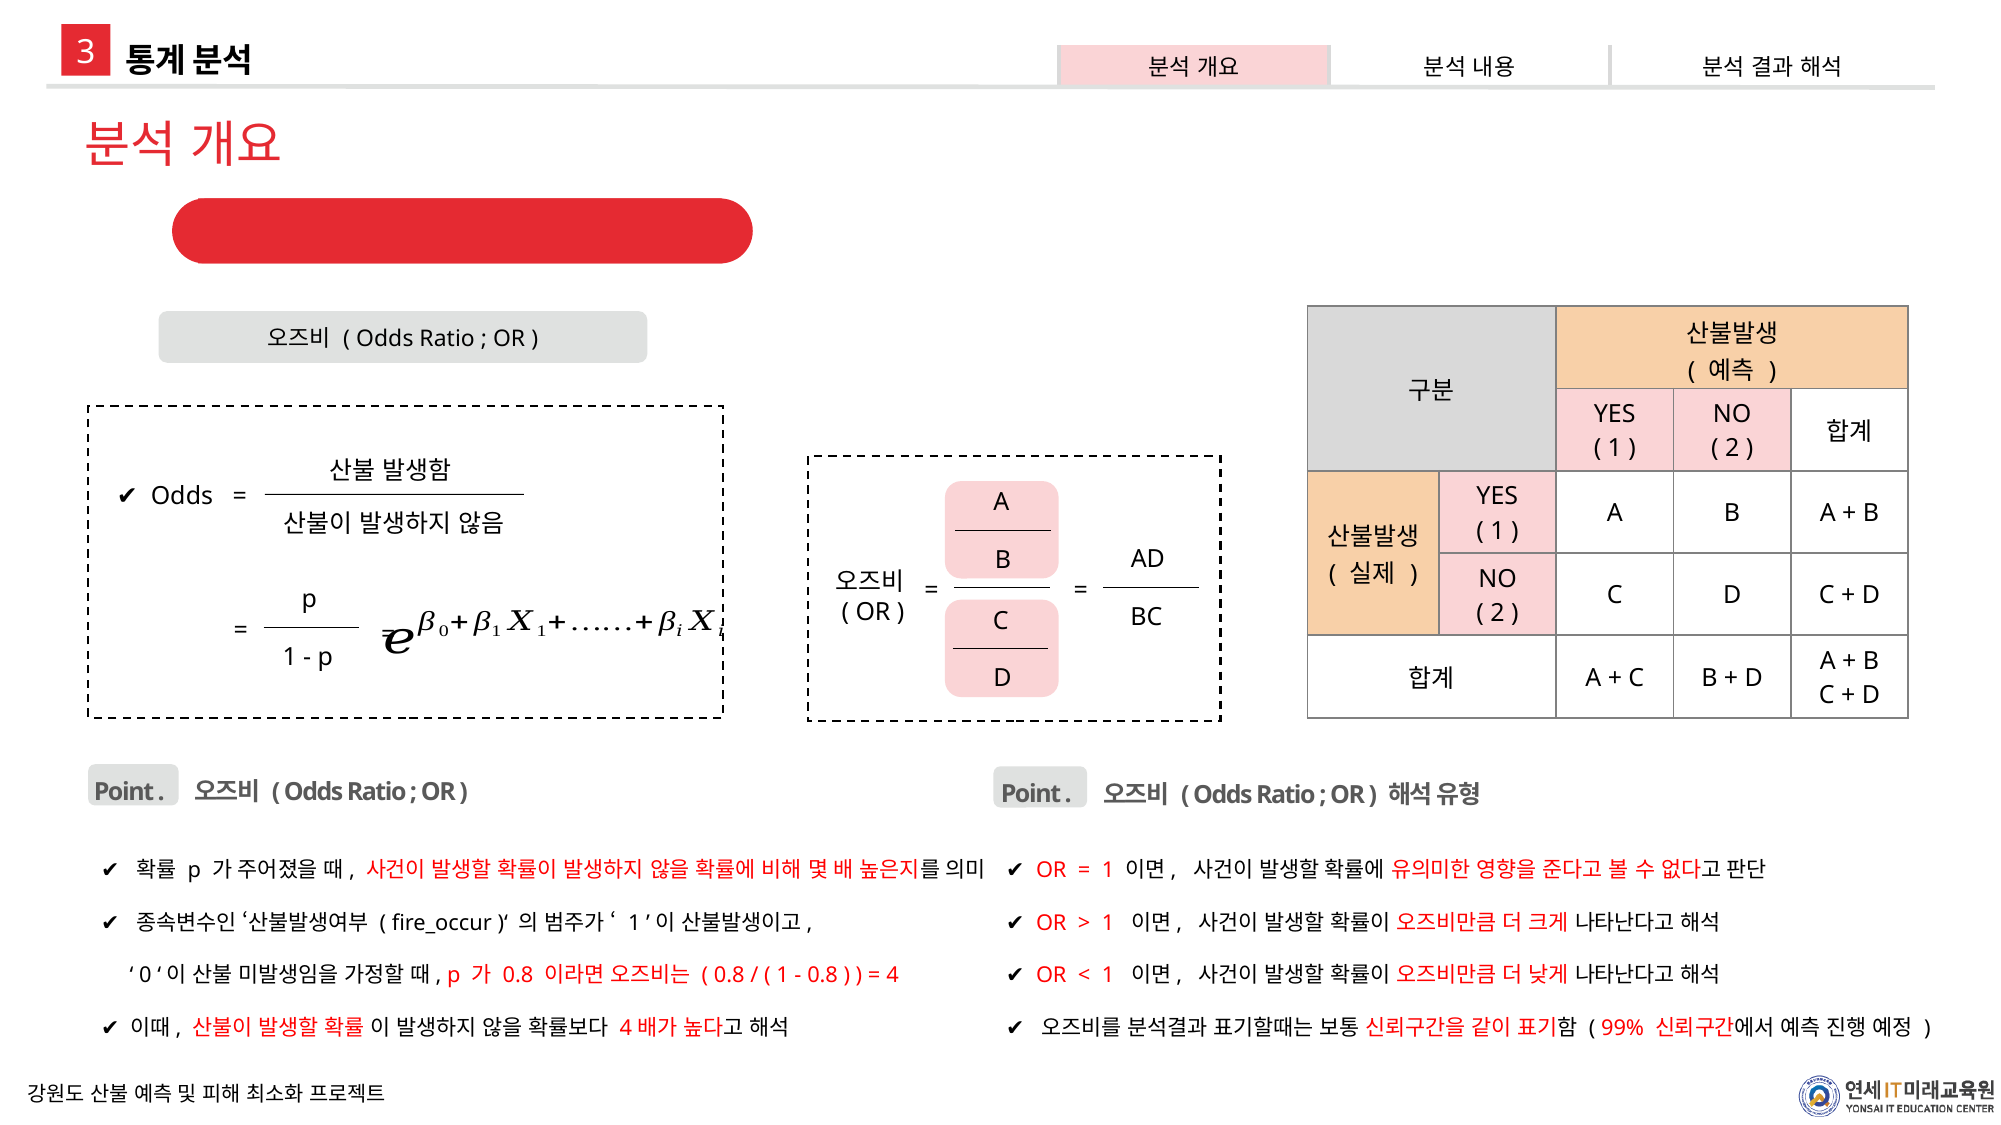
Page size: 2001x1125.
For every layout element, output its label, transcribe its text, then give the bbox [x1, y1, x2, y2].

picture [1798, 1075, 2000, 1117]
table_cell A [1557, 472, 1673, 552]
table_cell 합계 [1308, 636, 1555, 717]
table_header 산불발생 ( 예측 ) [1557, 307, 1907, 388]
text_box 분석 개요 [85, 112, 445, 173]
table_cell YES ( 1 ) [1440, 472, 1555, 552]
table_header 분석 개요 [1061, 45, 1327, 84]
table_cell A + C [1557, 636, 1673, 717]
table_cell C + D [1792, 554, 1907, 634]
text_box [807, 455, 1222, 722]
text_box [88, 405, 726, 718]
table_cell YES ( 1 ) [1557, 389, 1673, 470]
table_header 분석 결과 해석 [1612, 45, 1935, 85]
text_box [172, 198, 753, 264]
table_cell C [1557, 554, 1673, 634]
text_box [991, 749, 1953, 1043]
table_cell 산불발생 ( 실제 ) [1308, 472, 1438, 634]
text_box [61, 24, 254, 79]
text_box 오즈비 ( Odds Ratio ; OR ) [158, 311, 648, 363]
table_cell A + B C + D [1792, 636, 1907, 717]
text_box 강원도 산불 예측 및 피해 최소화 프로젝트 [27, 1081, 386, 1107]
table_cell B [1674, 472, 1790, 552]
table_header 분석 내용 [1331, 45, 1608, 84]
table_cell D [1674, 554, 1790, 634]
table_cell NO ( 2 ) [1440, 554, 1555, 634]
table_cell A + B [1792, 472, 1907, 552]
table_header 구분 [1308, 307, 1555, 470]
table_cell B + D [1674, 636, 1790, 717]
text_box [86, 747, 1015, 1043]
table_cell NO ( 2 ) [1674, 389, 1790, 470]
table_cell 합계 [1792, 389, 1907, 470]
